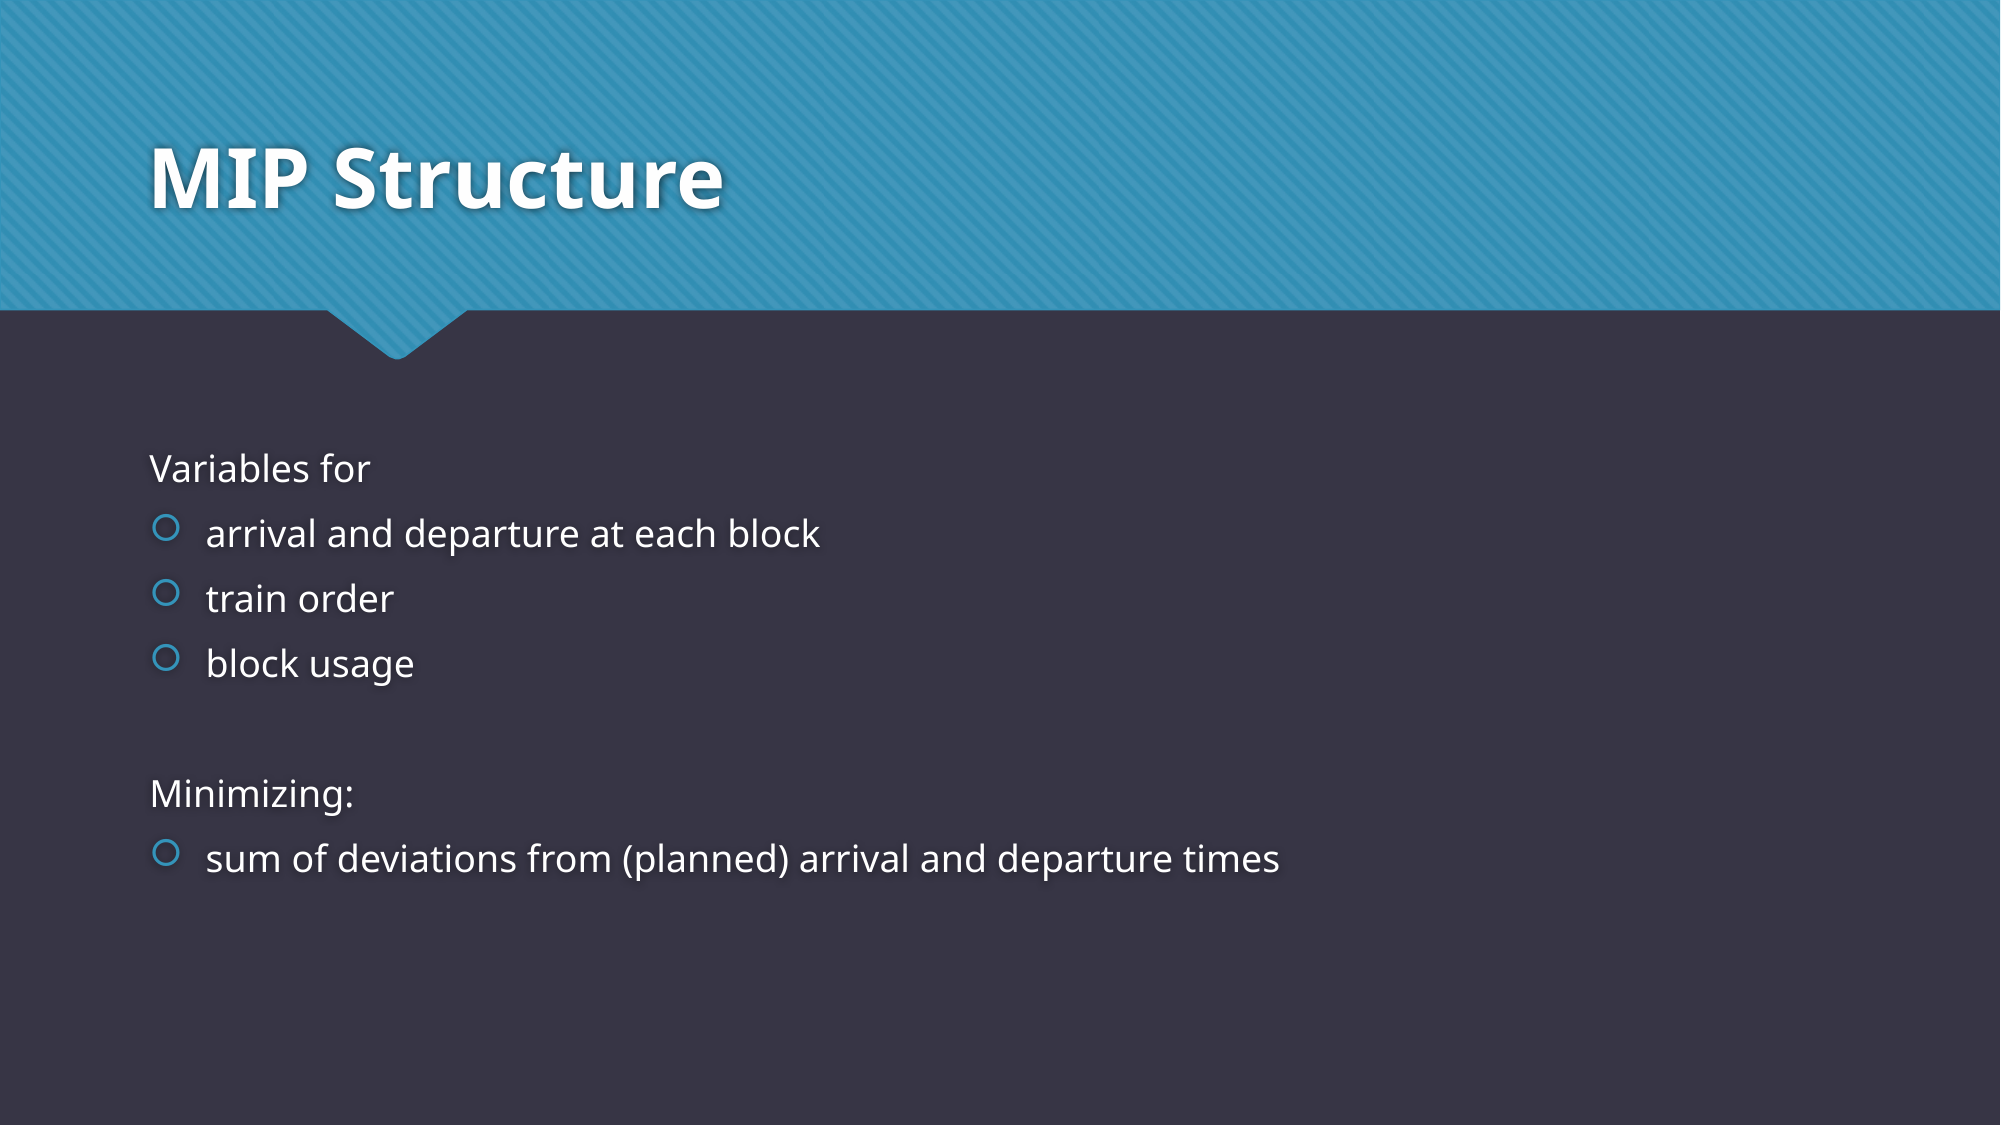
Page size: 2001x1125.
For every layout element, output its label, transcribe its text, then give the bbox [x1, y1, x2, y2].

list Variables for arrival and departure at each block train order block usage Minimizing: sum of deviations from (planned) arrival and departure times [134, 364, 1866, 962]
title MIP Structure [132, 73, 1868, 233]
